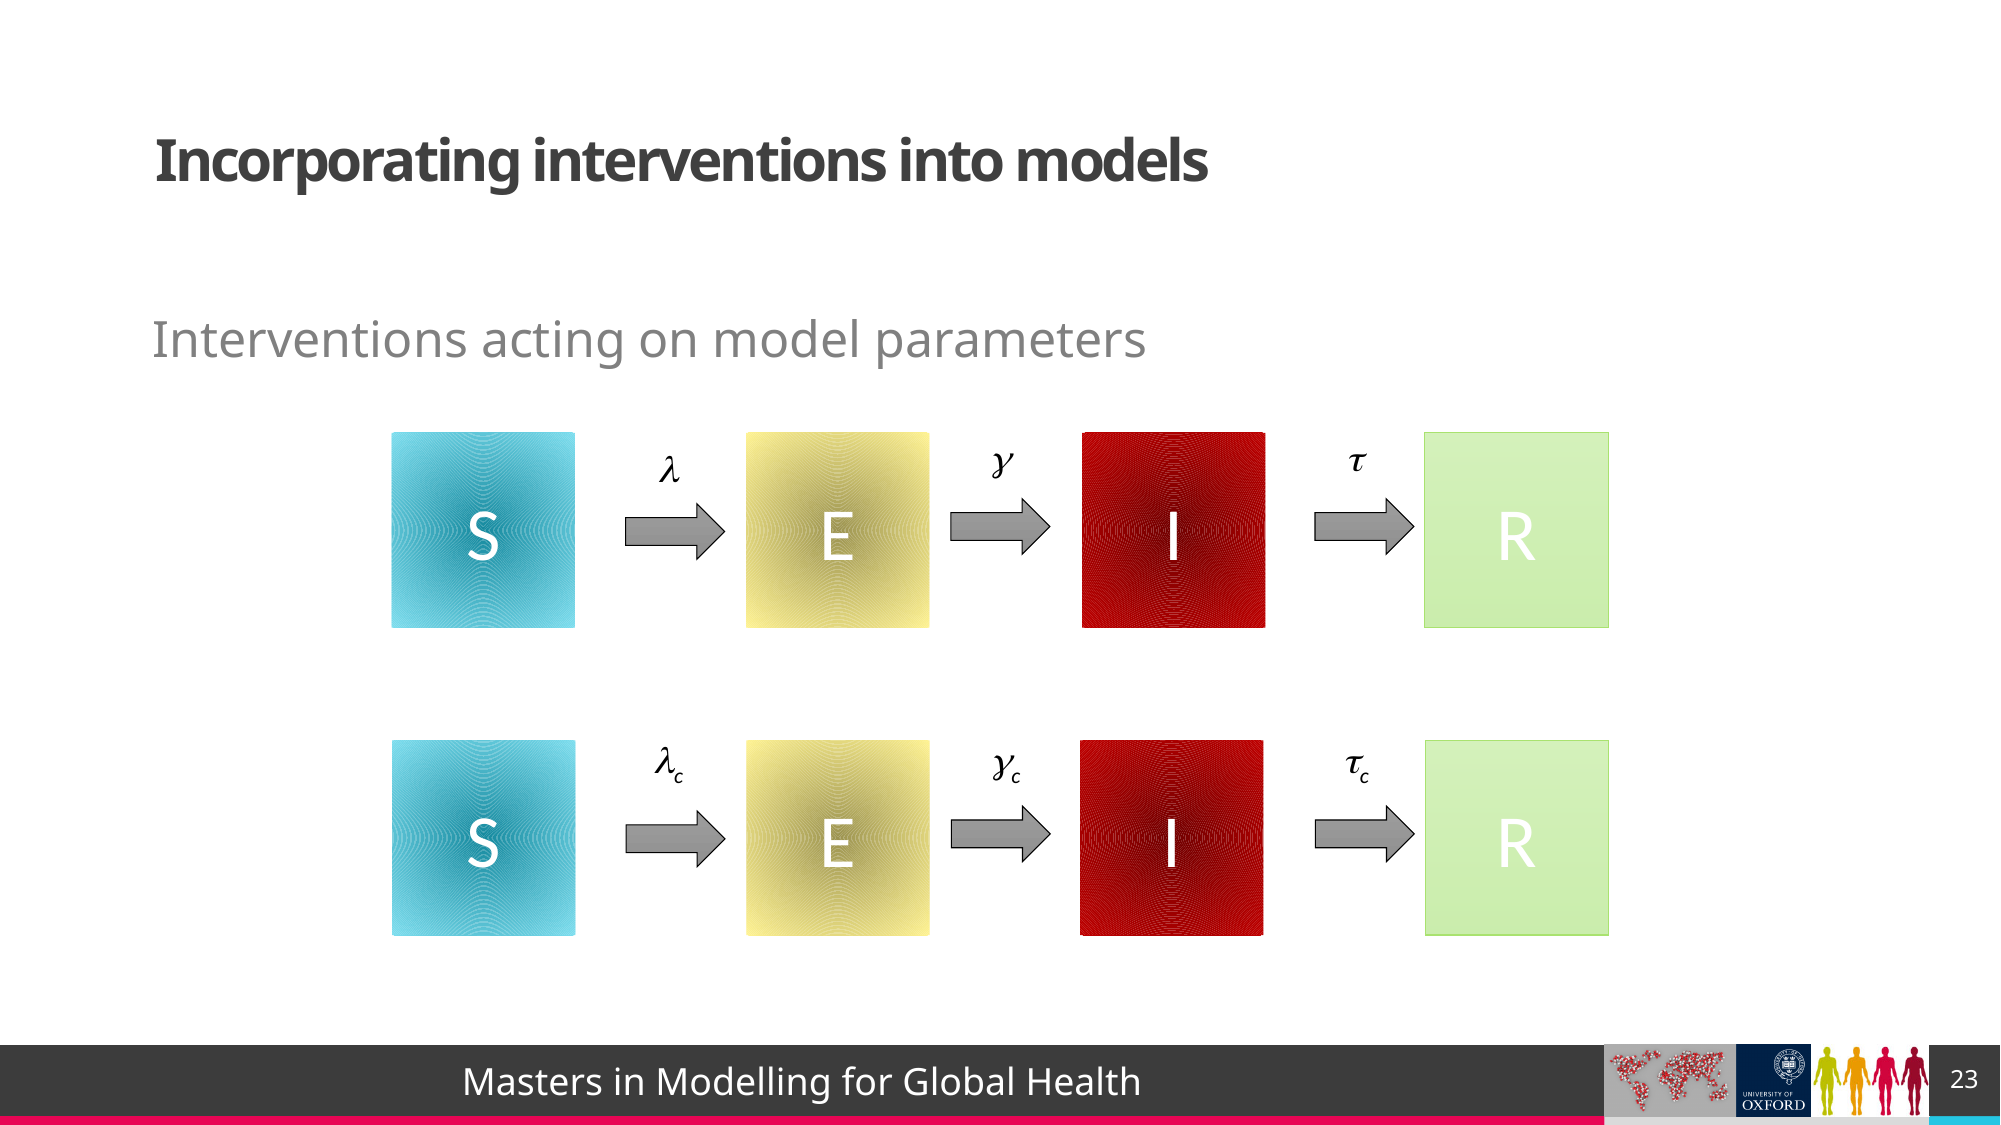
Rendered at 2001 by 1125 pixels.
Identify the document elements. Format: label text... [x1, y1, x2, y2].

slide_number 23 [1929, 1045, 2000, 1117]
text_box Interventions acting on model parameters [137, 299, 1315, 375]
picture [1604, 1044, 1930, 1117]
title Incorporating interventions into models [155, 53, 1881, 272]
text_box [391, 728, 1609, 938]
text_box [391, 426, 1609, 630]
